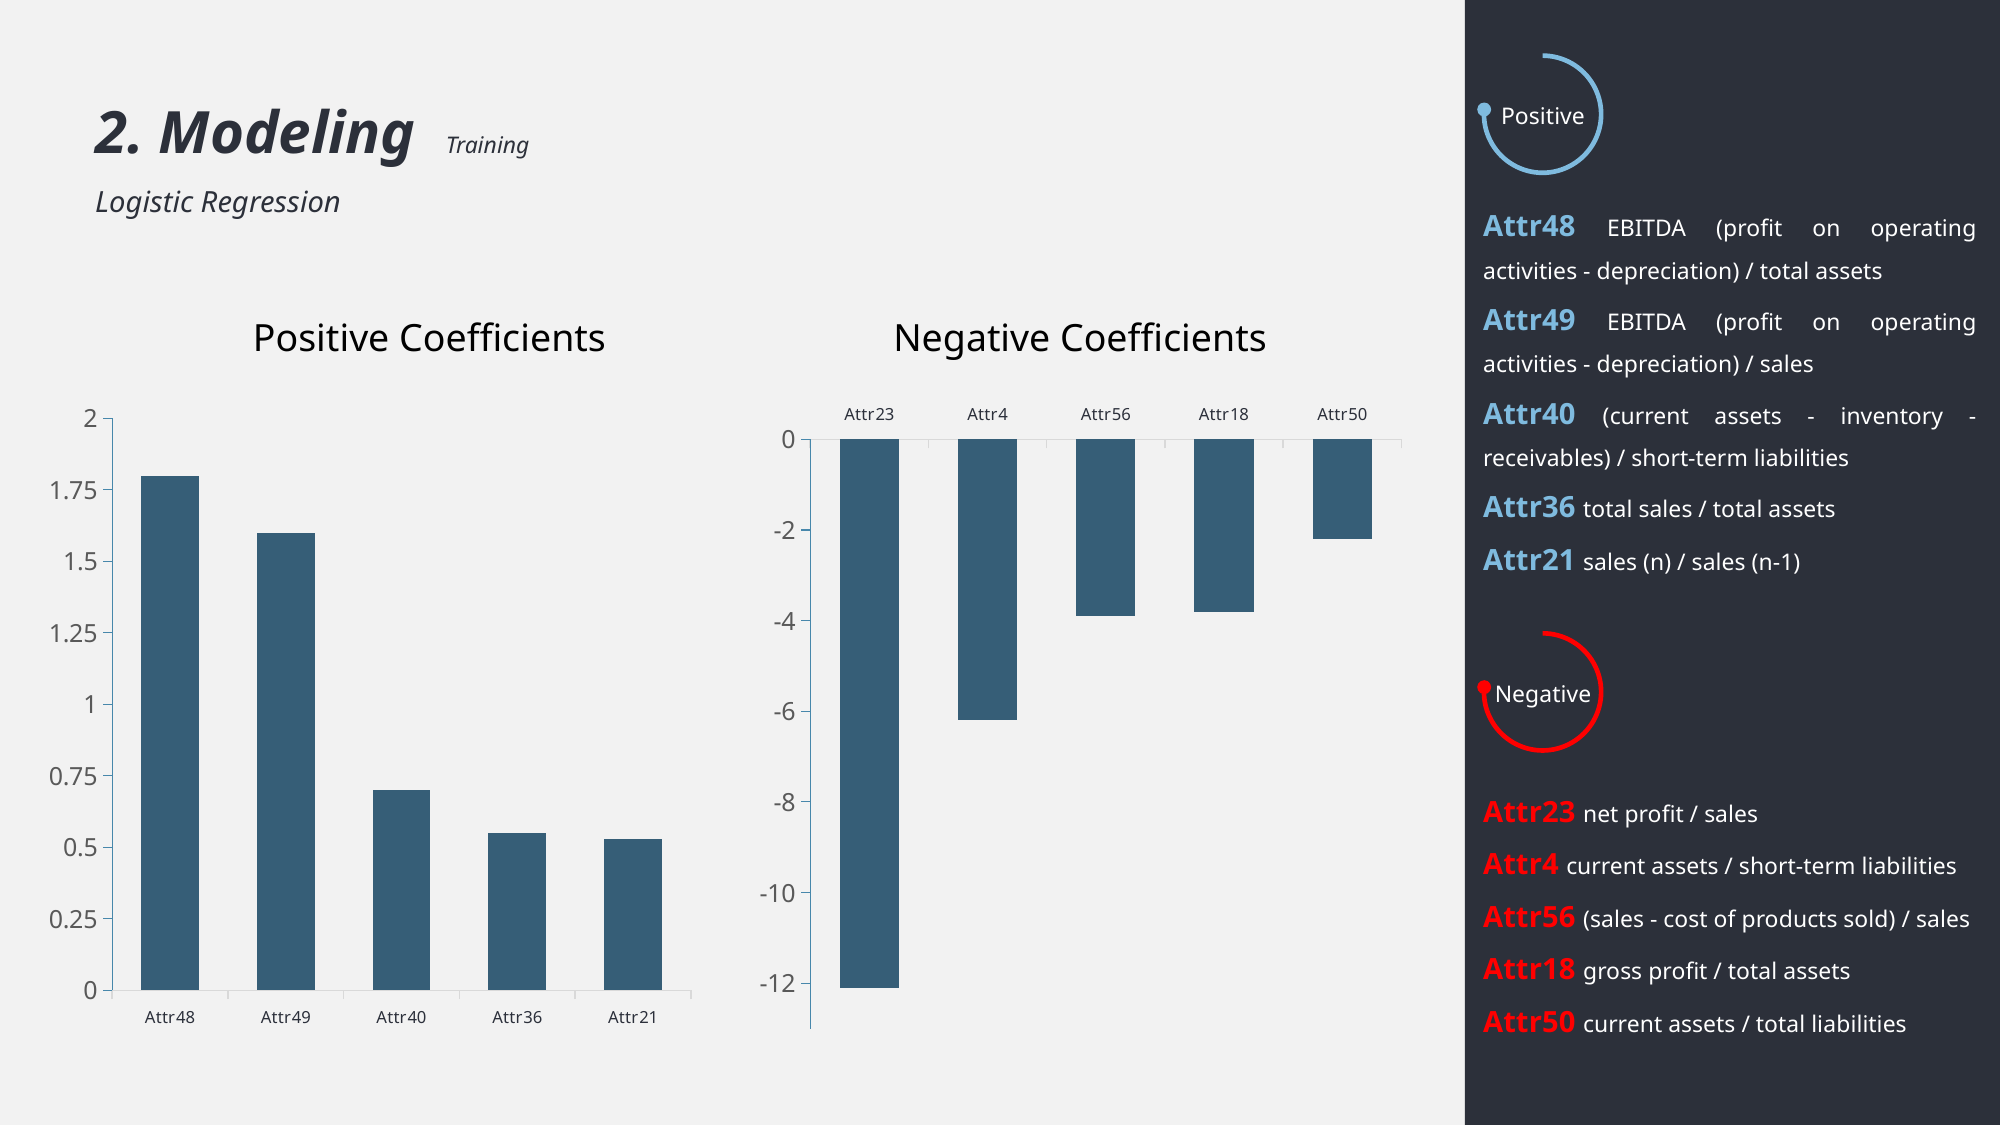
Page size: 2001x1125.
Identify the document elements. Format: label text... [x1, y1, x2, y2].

text_box Positive Coefficients [155, 306, 705, 367]
text_box Attr23 net profit / sales Attr4 current assets / short-term liabilities Attr56 (sales - cost of products sold) / sales Attr18 gross profit / total assets Attr50 current assets / total liabilities [1468, 768, 1992, 1046]
chart [746, 388, 1415, 1042]
chart [35, 388, 705, 1042]
text_box [1487, 714, 1598, 752]
text_box Negative Coefficients [805, 306, 1355, 366]
text_box 2. Modeling Training Logistic Regression [80, 53, 1081, 226]
text_box Attr48 EBITDA (profit on operating activities - depreciation) / total assets Attr49 EBITDA (profit on operating activities - depreciation) / sales Attr40 (current assets - inventory - receivables) / short-term liabilities Attr36 total sales / total assets Attr21 sales (n) / sales (n-1) [1468, 182, 1992, 584]
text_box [1482, 55, 1604, 173]
text_box [1464, 0, 2000, 1125]
text_box [1542, 632, 1598, 671]
text_box Negative [1464, 671, 1622, 714]
